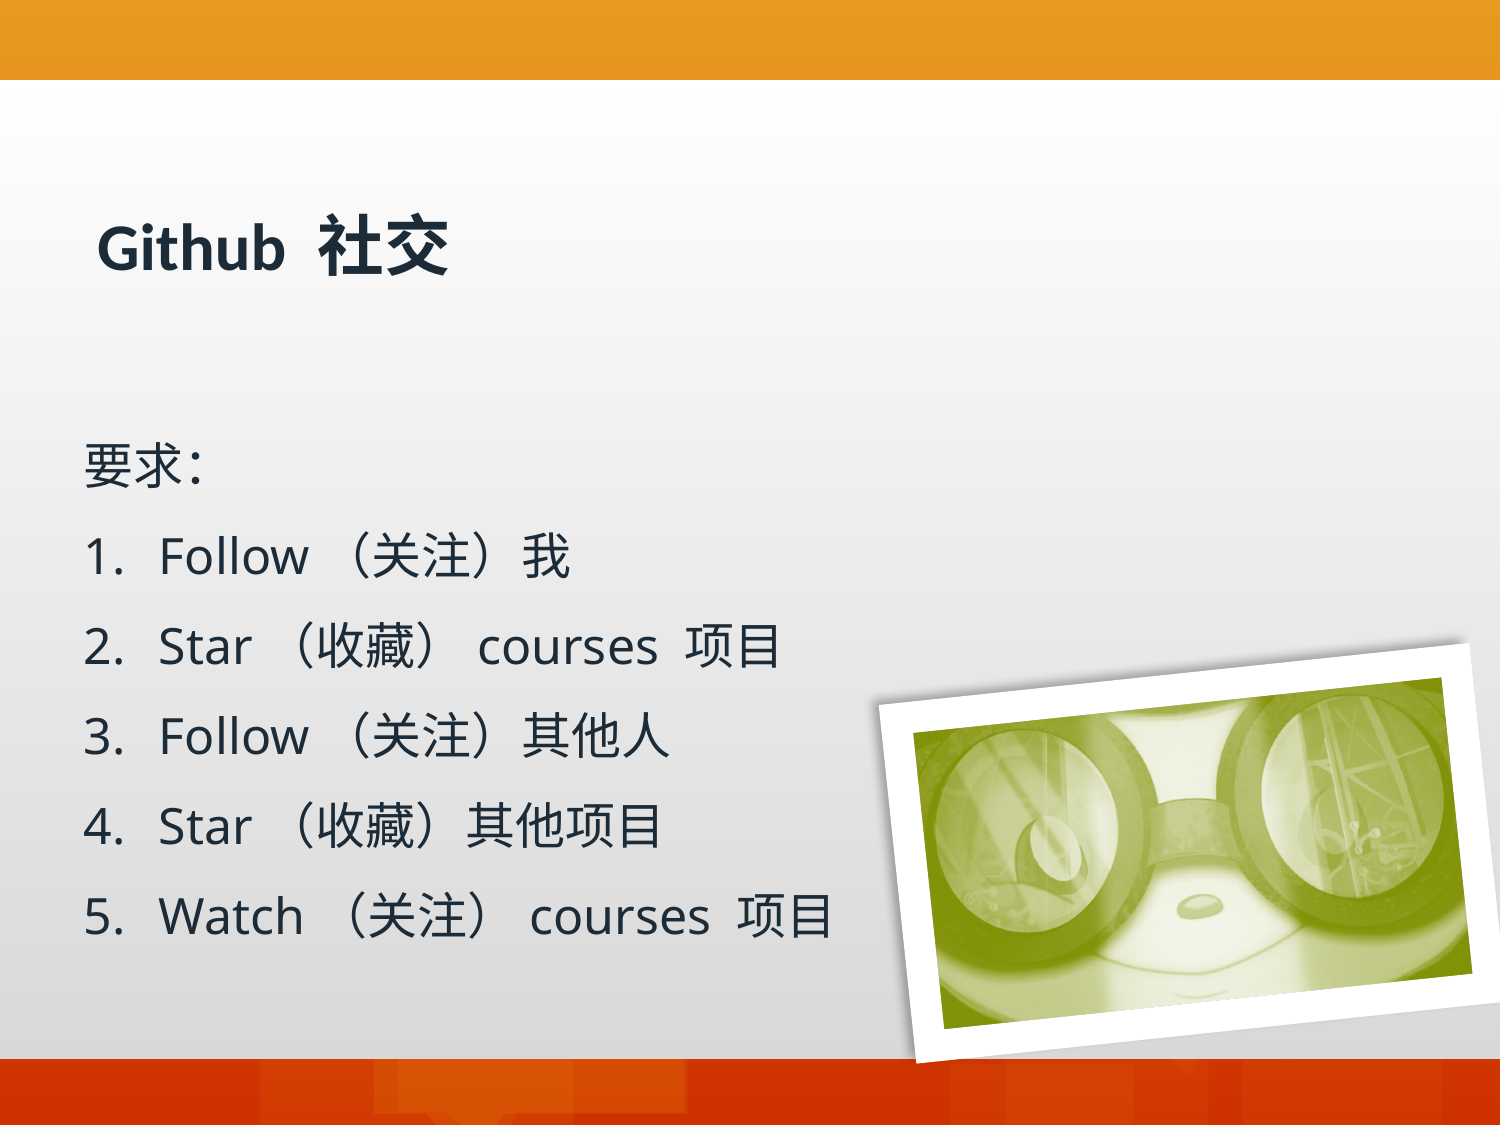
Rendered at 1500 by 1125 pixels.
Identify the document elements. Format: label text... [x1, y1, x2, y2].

text_box 要求： Follow（关注）我 Star（收藏）courses 项目 Follow（关注）其他人 Star（收藏）其他项目 Watch（关注）courses 项目 [69, 397, 869, 952]
text_box Github 社交 [82, 196, 466, 291]
picture [926, 703, 1459, 1003]
